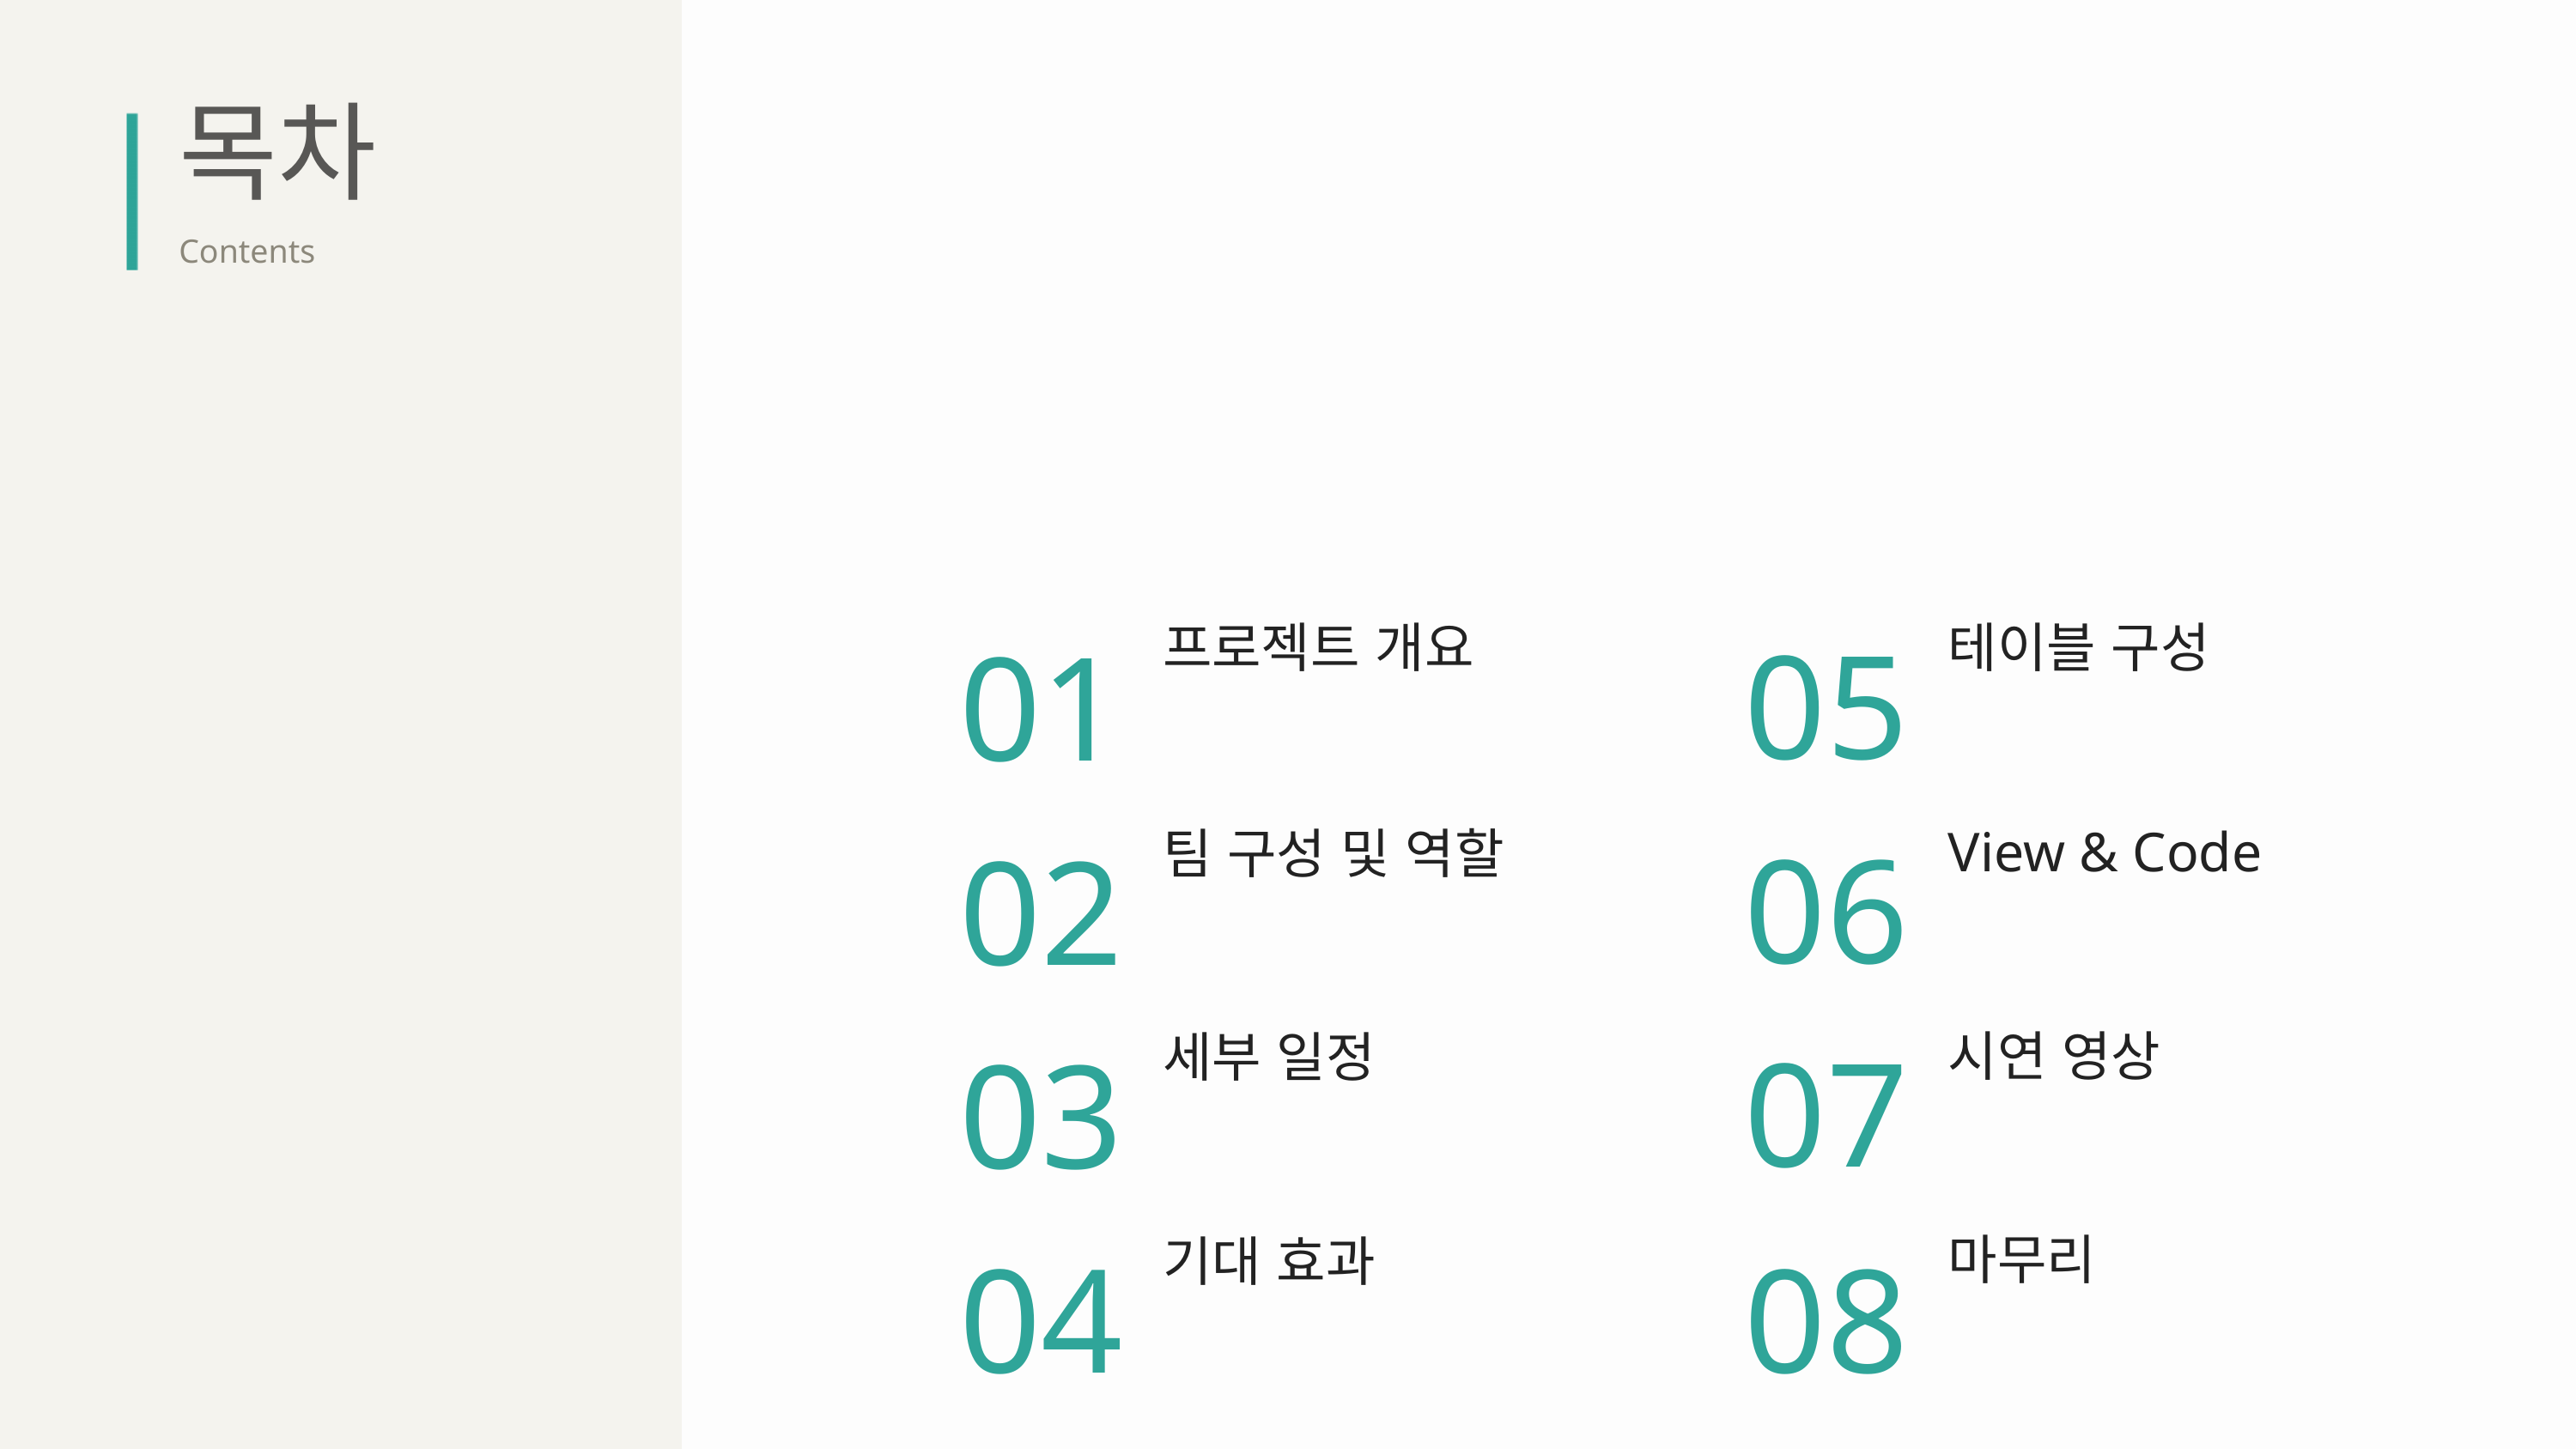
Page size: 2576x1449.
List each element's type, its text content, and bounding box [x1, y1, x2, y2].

text_box 06 [1708, 679, 1909, 880]
text_box 세부 일정 [1163, 971, 1643, 1046]
text_box 프로젝트 개요 [1163, 561, 1643, 637]
text_box 마무리 [1947, 1173, 2427, 1249]
text_box 03 [922, 885, 1124, 1086]
text_box 02 [922, 681, 1124, 882]
text_box 08 [1708, 1088, 1909, 1290]
text_box 05 [1708, 476, 1909, 676]
text_box 07 [1708, 883, 1909, 1084]
text_box View & Code [1947, 765, 2427, 841]
text_box 04 [922, 1088, 1124, 1290]
text_box 시연 영상 [1947, 969, 2427, 1045]
picture [0, 0, 682, 1449]
text_box 테이블 구성 [1947, 561, 2427, 637]
text_box 팀 구성 및 역할 [1163, 767, 1643, 843]
text_box 01 [922, 477, 1124, 678]
text_box 기대 효과 [1163, 1174, 1643, 1251]
